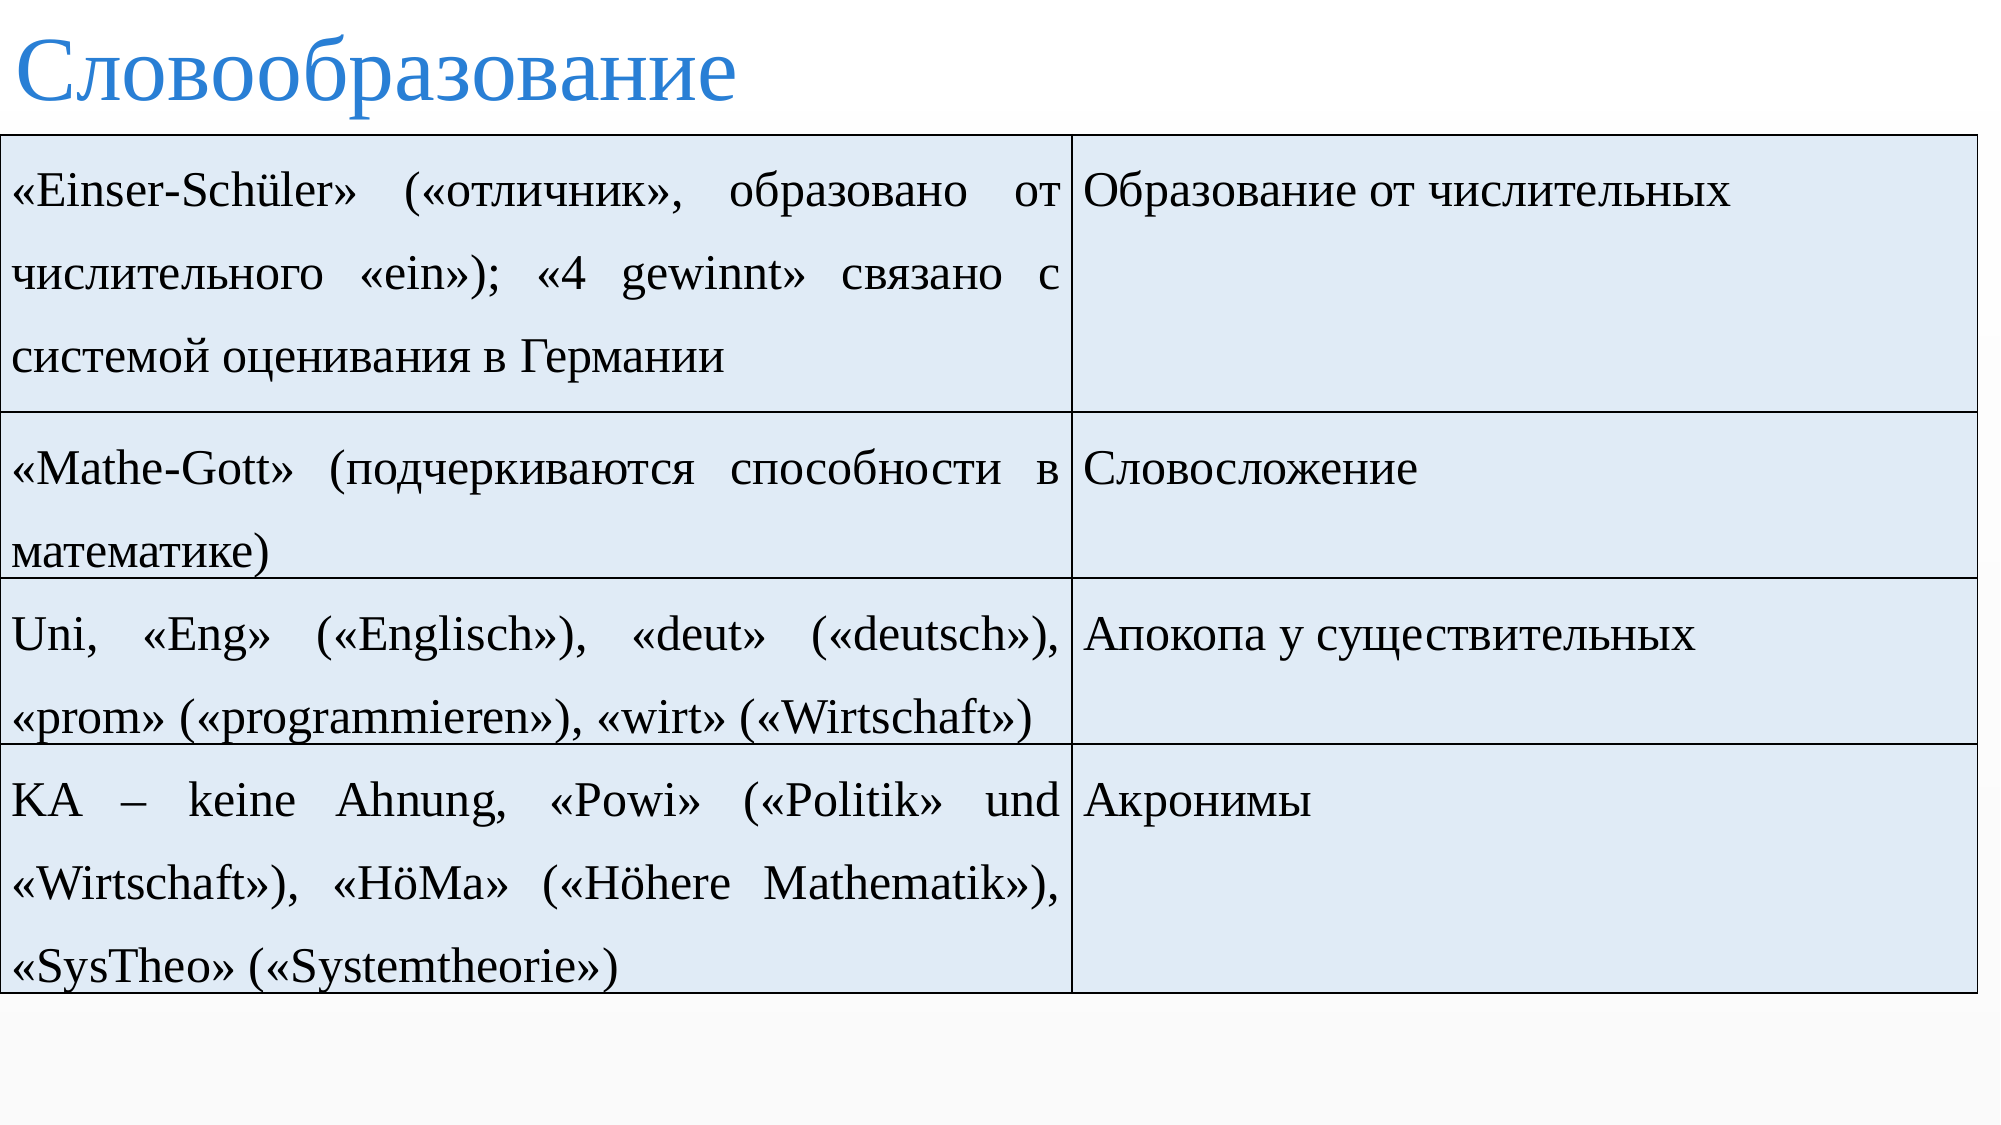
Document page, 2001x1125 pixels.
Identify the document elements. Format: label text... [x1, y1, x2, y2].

table_cell Словосложение [1073, 413, 1977, 577]
table_cell Uni, «Eng» («Englisch»), «deut» («deutsch»), «prom» («programmieren»), «wirt» («Wirtschaft») [1, 579, 1071, 743]
table_cell KA – keine Ahnung, «Powi» («Politik» und «Wirtschaft»), «HöMa» («Höhere Mathematik»), «SysTheo» («Systemtheorie») [1, 745, 1071, 992]
table_cell Апокопа у существительных [1073, 579, 1977, 743]
table_cell «Mathe-Gott» (подчеркиваются способности в математике) [1, 413, 1071, 577]
table_header «Einser-Schüler» («отличник», образовано от числительного «ein»); «4 gewinnt» связано с системой оценивания в Германии [1, 136, 1071, 411]
title Словообразование [0, 0, 1725, 134]
table_cell Акронимы [1073, 745, 1977, 992]
table_header Образование от числительных [1073, 136, 1977, 411]
